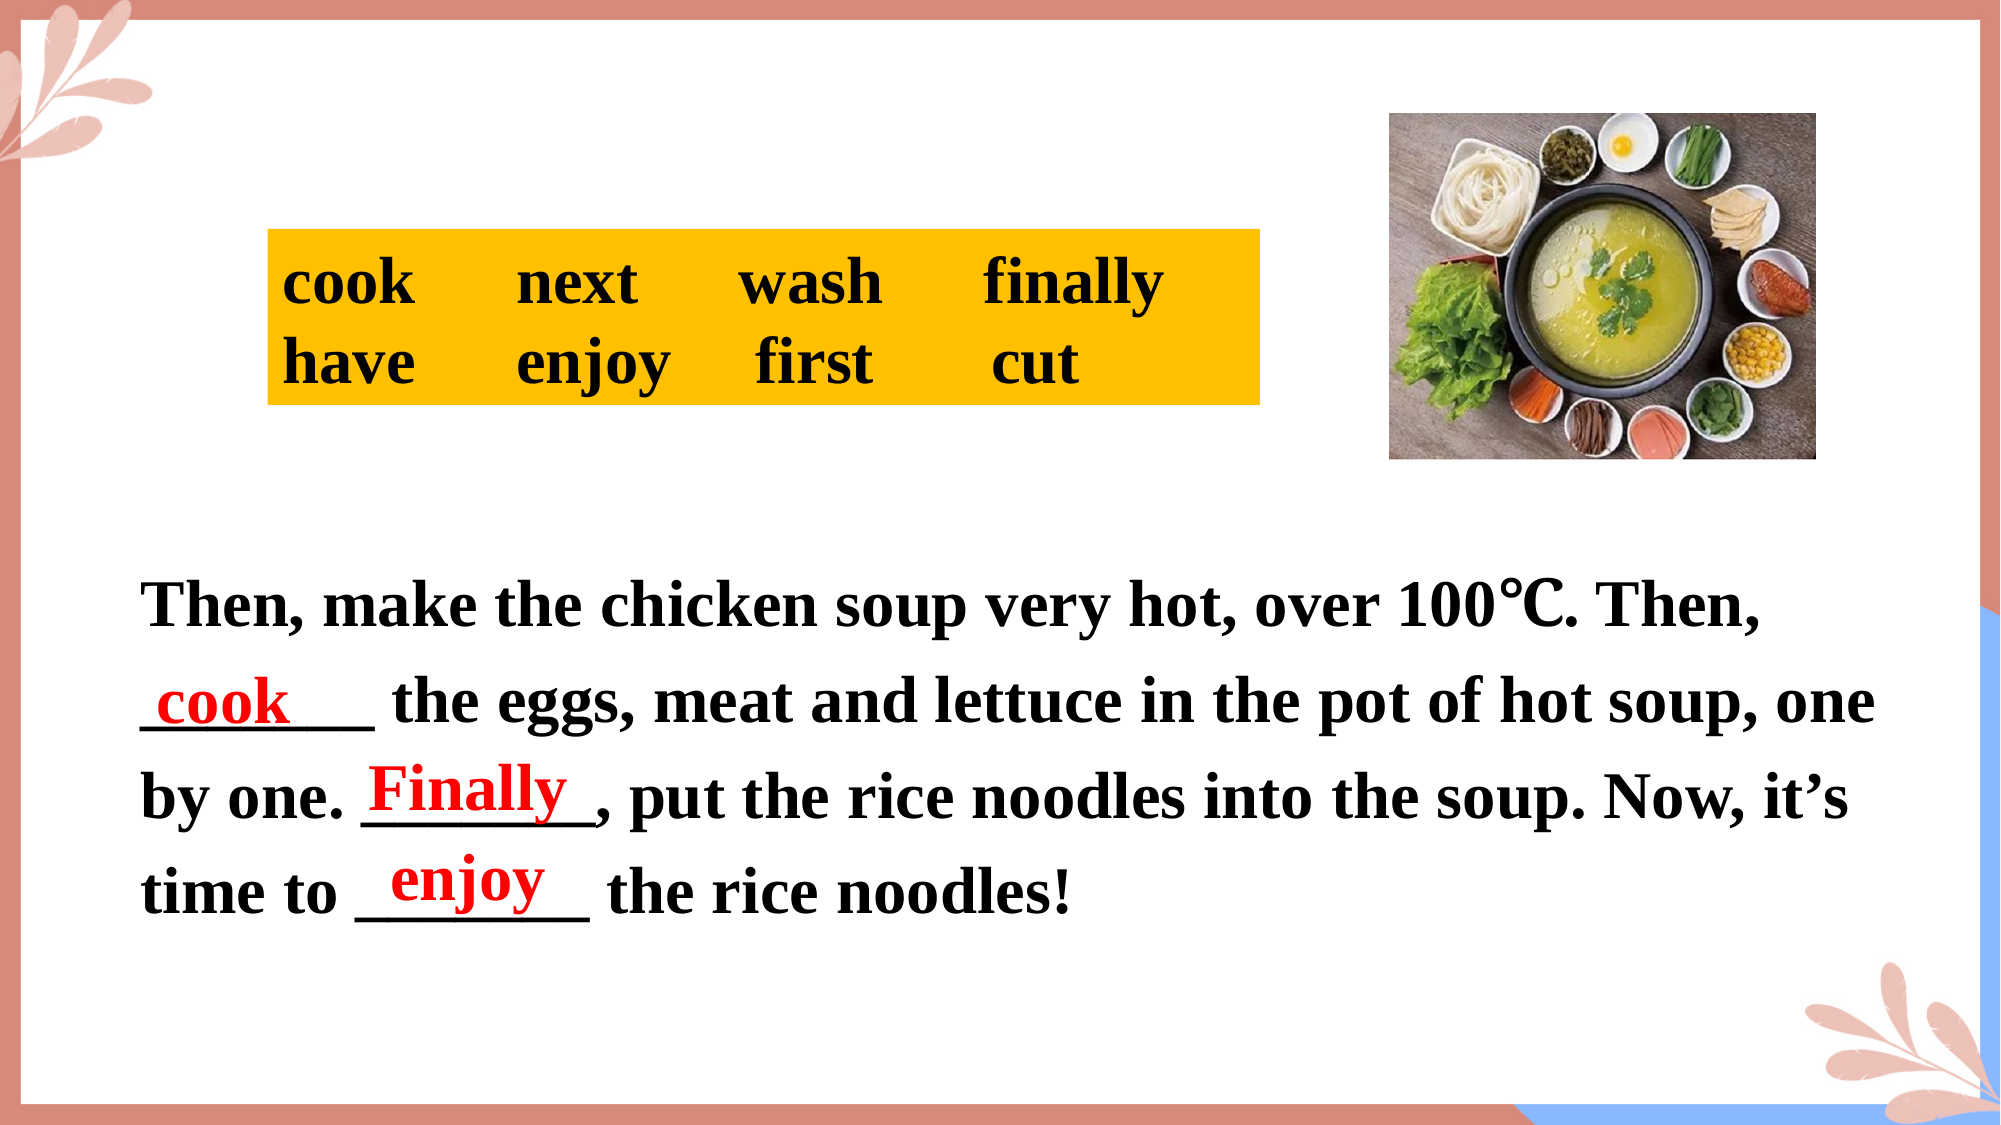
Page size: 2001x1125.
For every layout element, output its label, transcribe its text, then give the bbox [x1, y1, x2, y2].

text_box Finally [353, 720, 584, 832]
text_box cook next wash finally have enjoy first cut [267, 228, 1260, 405]
picture [0, 0, 2001, 1125]
text_box Then, make the chicken soup very hot, over 100℃. Then, _______ the eggs, meat and lettuce in the pot of hot soup, one by one. _______, put the rice noodles into the soup. Now, it’s time to _______ the rice noodles! [126, 536, 1934, 935]
text_box enjoy [375, 810, 562, 922]
text_box cook [142, 633, 306, 744]
